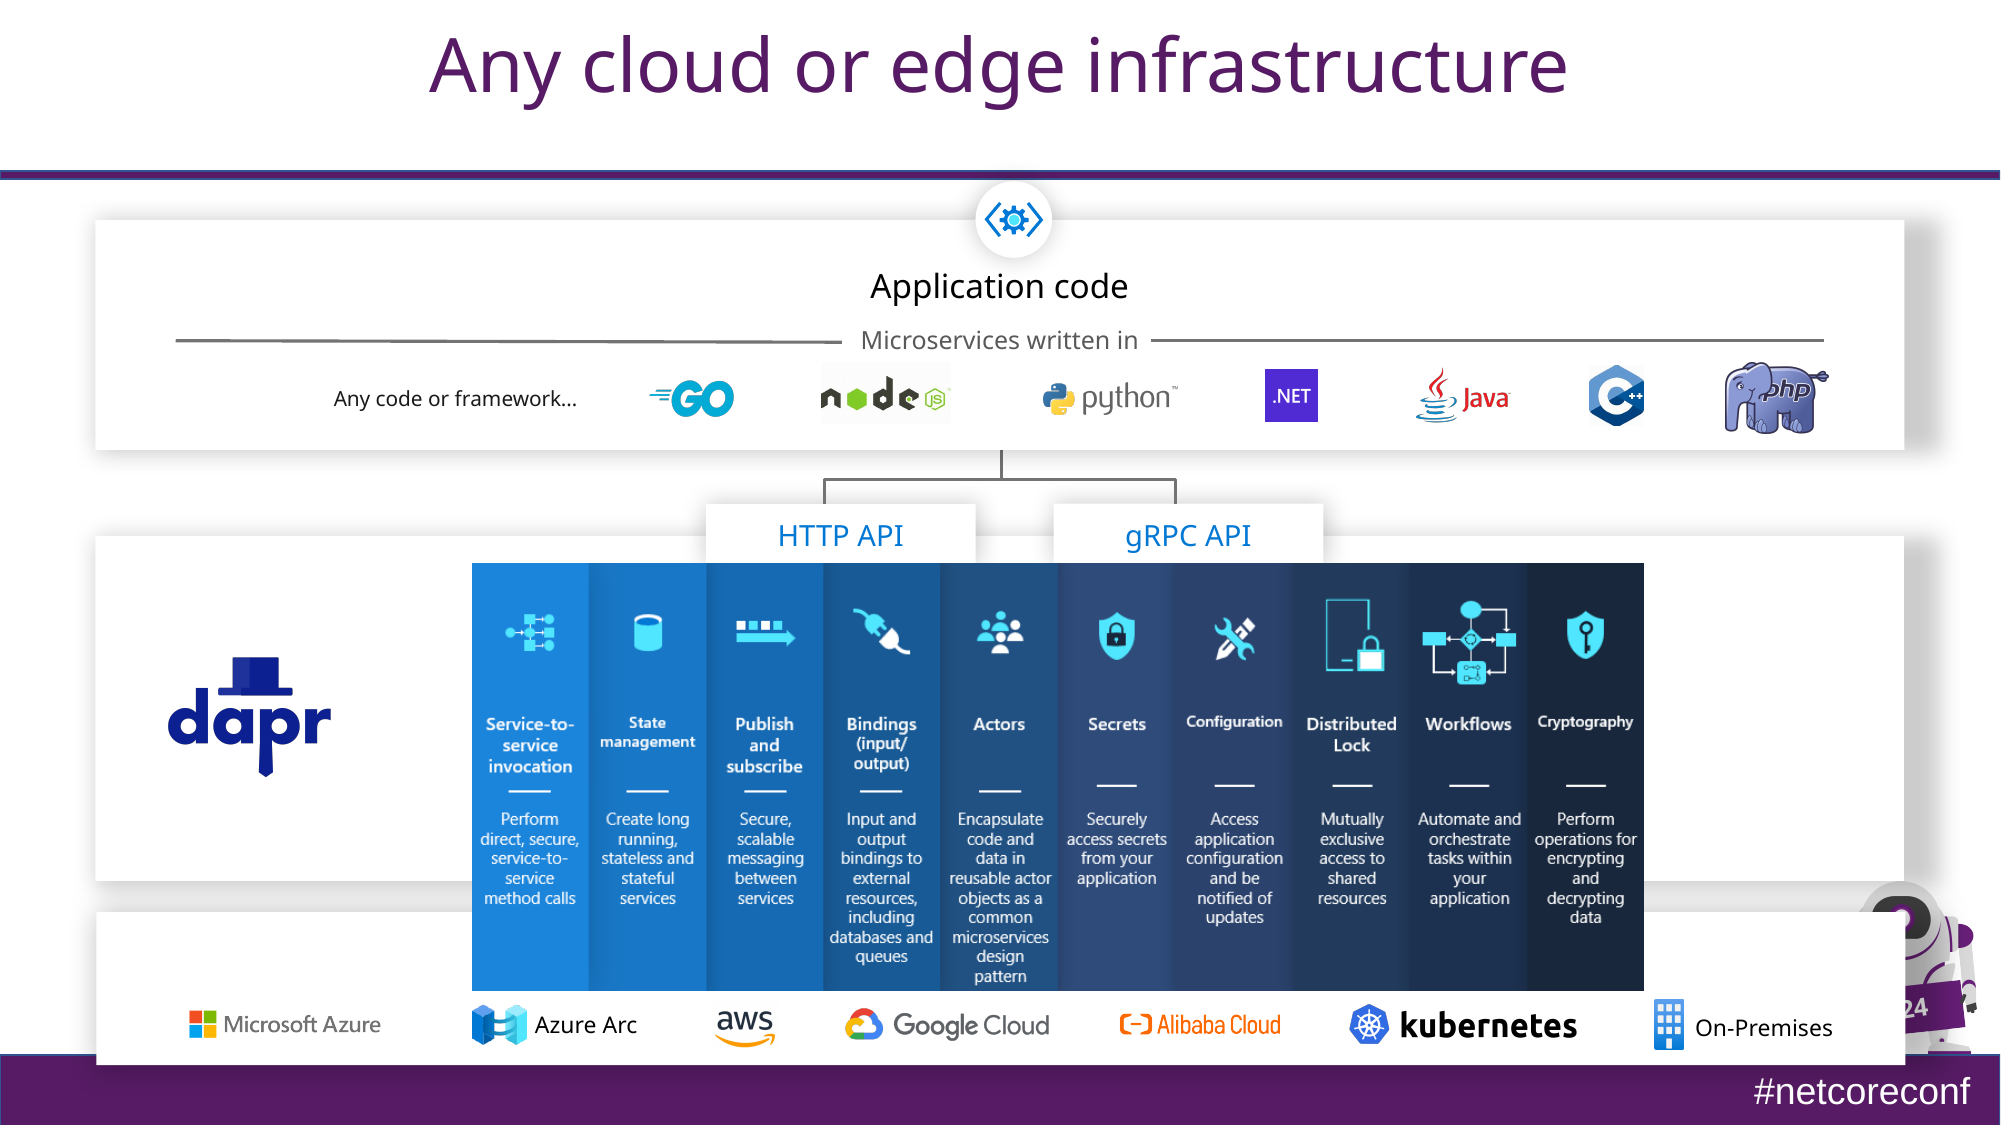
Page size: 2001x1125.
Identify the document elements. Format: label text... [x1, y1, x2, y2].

title Any cloud or edge infrastructure [137, 20, 1863, 181]
picture [1724, 362, 1829, 434]
picture [472, 563, 1644, 991]
text_box [95, 535, 697, 881]
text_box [96, 912, 1906, 1066]
text_box [1336, 535, 1904, 881]
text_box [824, 450, 1176, 504]
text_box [705, 503, 1324, 563]
picture [162, 648, 337, 786]
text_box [95, 181, 1905, 450]
picture [1824, 881, 1977, 1054]
